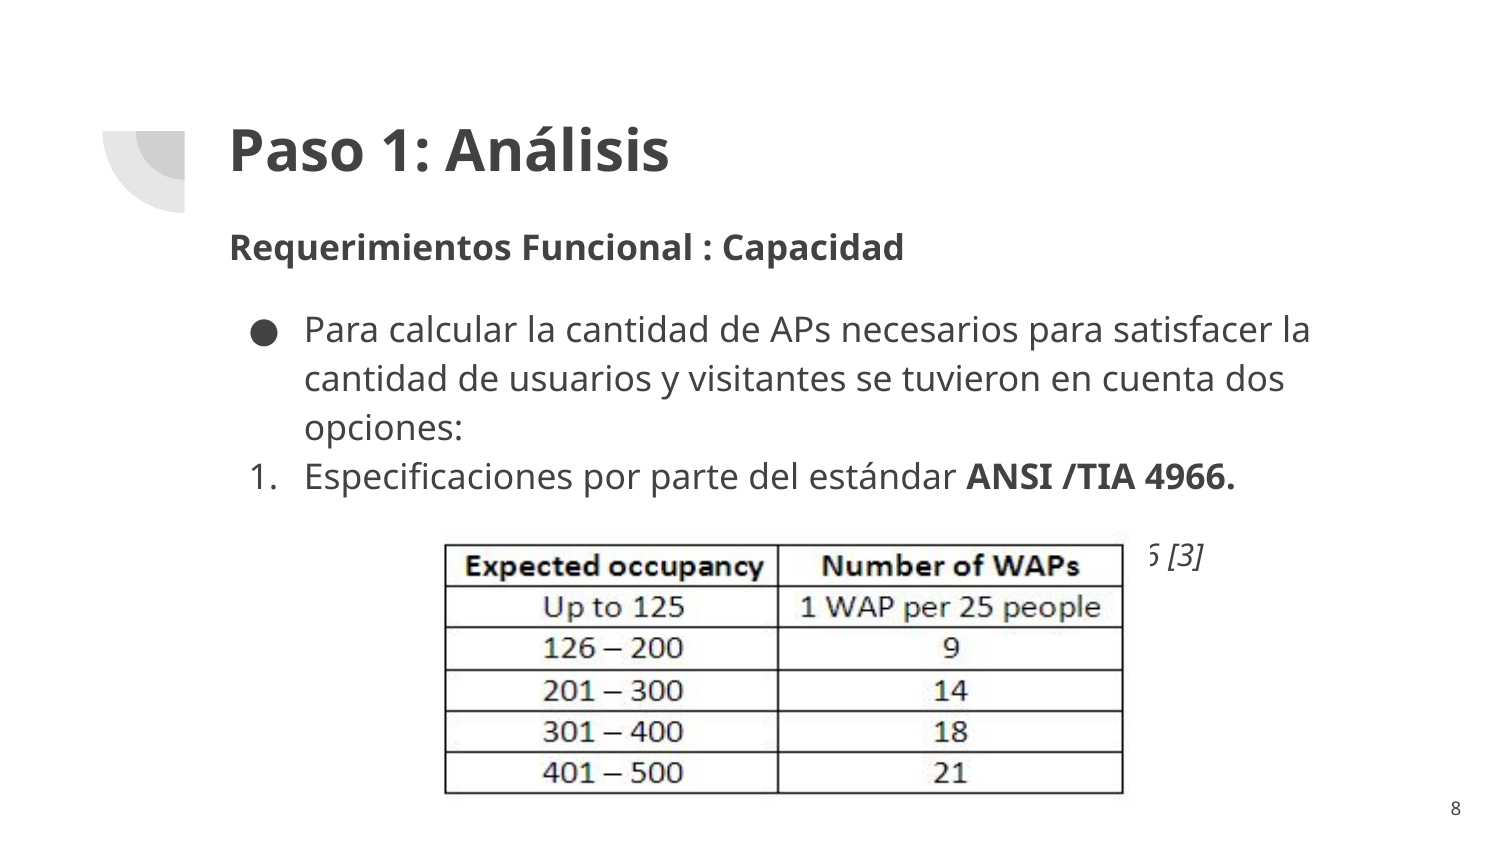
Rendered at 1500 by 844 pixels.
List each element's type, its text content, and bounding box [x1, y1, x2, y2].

list Requerimientos Funcional : Capacidad Para calcular la cantidad de APs necesarios para satisfacer la cantidad de usuarios y visitantes se tuvieron en cuenta dos opciones: Especificaciones por parte del estándar ANSI /TIA 4966. Tabla 2: Cantidad de APs por usuario ANSI/TIA 4966 [3] [213, 203, 1435, 796]
picture [431, 526, 1150, 828]
slide_number ‹#› [1386, 777, 1477, 842]
title Paso 1: Análisis [213, 98, 1368, 203]
